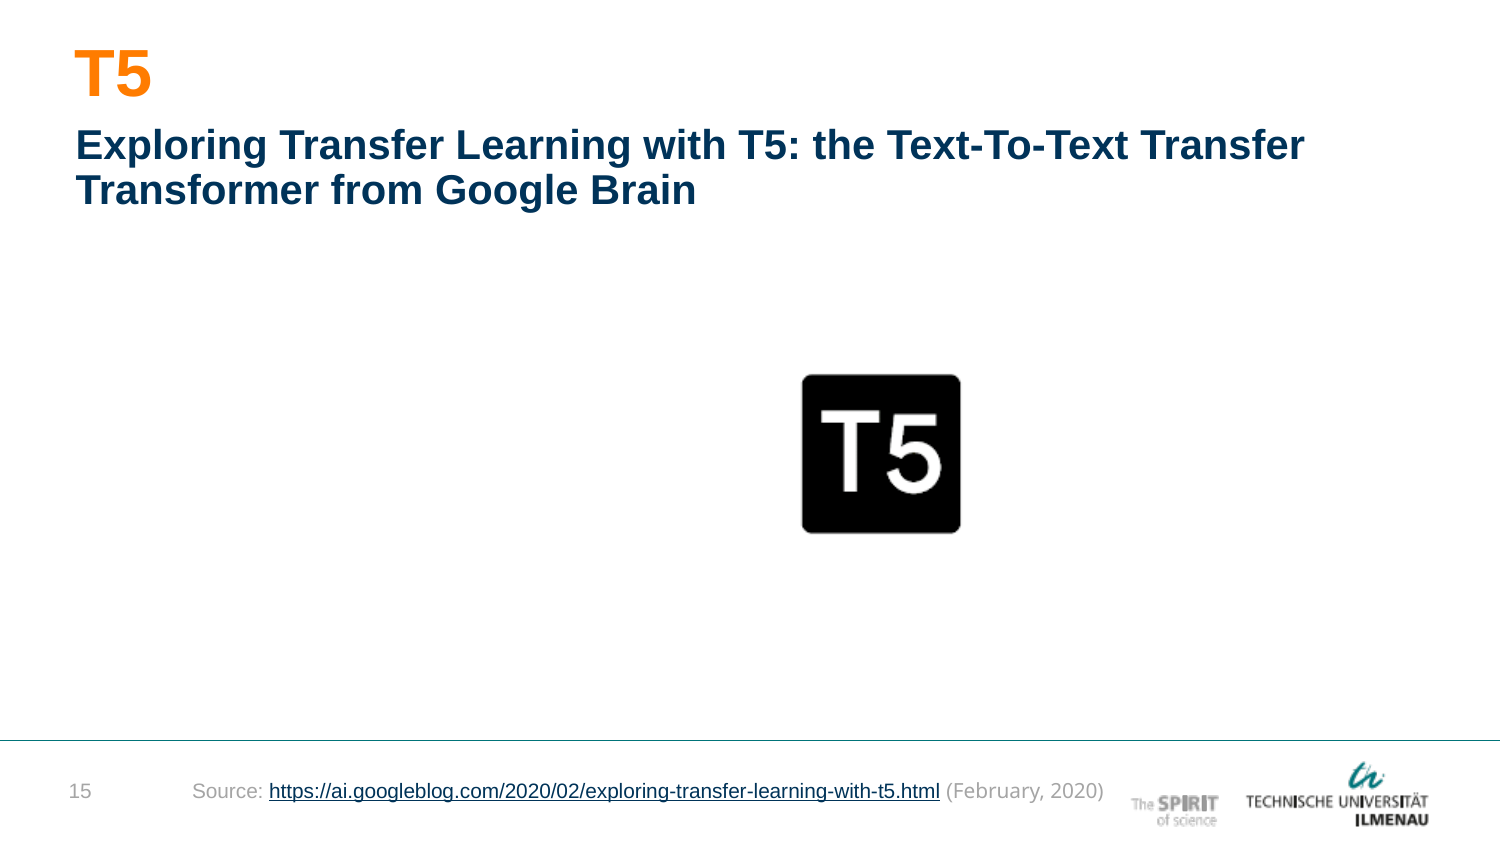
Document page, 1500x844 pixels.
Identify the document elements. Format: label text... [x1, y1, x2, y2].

list Exploring Transfer Learning with T5: the Text-To-Text Transfer Transformer from Google Brain [75, 123, 1426, 234]
footer Source: https://ai.googleblog.com/2020/02/exploring-transfer-learning-with-t5.html (February, 2020) [176, 767, 1155, 813]
slide_number 15 [68, 767, 176, 813]
list T5 [74, 38, 1424, 124]
picture [249, 282, 1250, 658]
